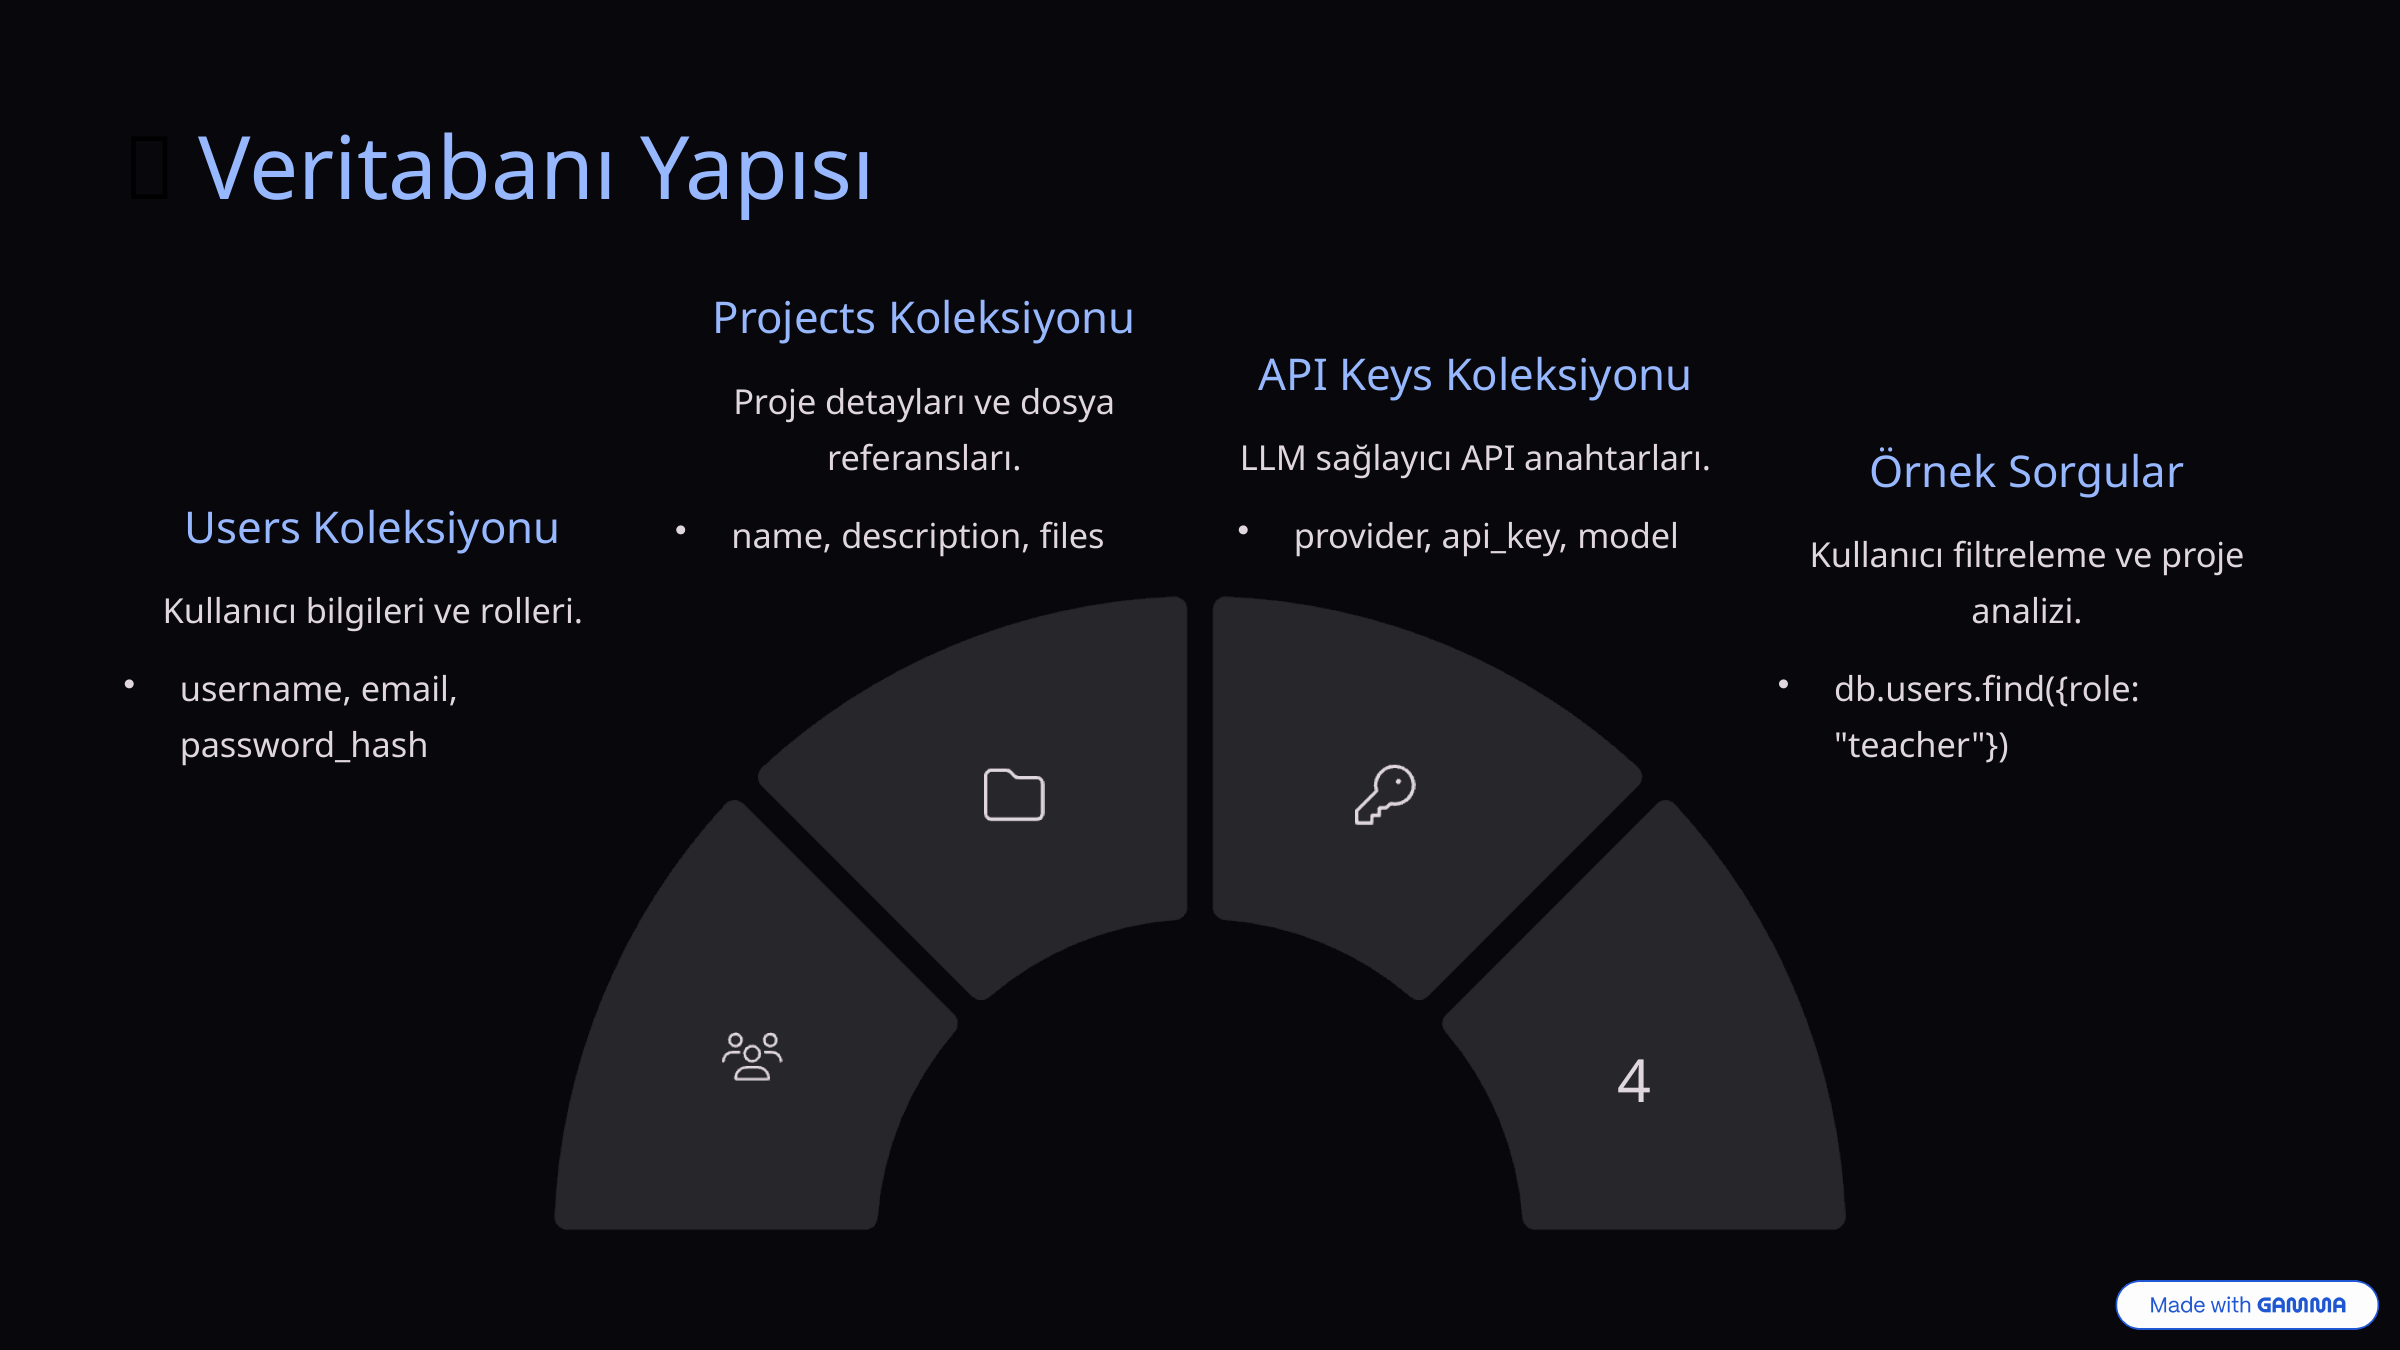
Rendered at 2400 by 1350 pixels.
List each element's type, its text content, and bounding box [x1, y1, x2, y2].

picture [554, 596, 1846, 1350]
text_box Users Koleksiyonu [152, 498, 594, 554]
text_box provider, api_key, model [1237, 498, 1714, 556]
text_box Kullanıcı filtreleme ve proje analizi. [1777, 518, 2277, 632]
text_box LLM sağlayıcı API anahtarları. [1237, 421, 1714, 478]
text_box Örnek Sorgular [1806, 441, 2248, 497]
text_box Proje detayları ve dosya referansları. [675, 364, 1174, 478]
text_box Kullanıcı bilgileri ve rolleri. [123, 574, 623, 631]
text_box db.users.find({role: "teacher"}) [1846, 652, 2277, 766]
text_box username, email, password_hash [123, 652, 554, 766]
text_box name, description, files [675, 498, 1174, 556]
text_box API Keys Koleksiyonu [1237, 344, 1714, 401]
text_box 🧩 Veritabanı Yapısı [123, 107, 1009, 218]
text_box Projects Koleksiyonu [688, 288, 1161, 344]
picture [2106, 1271, 2389, 1339]
